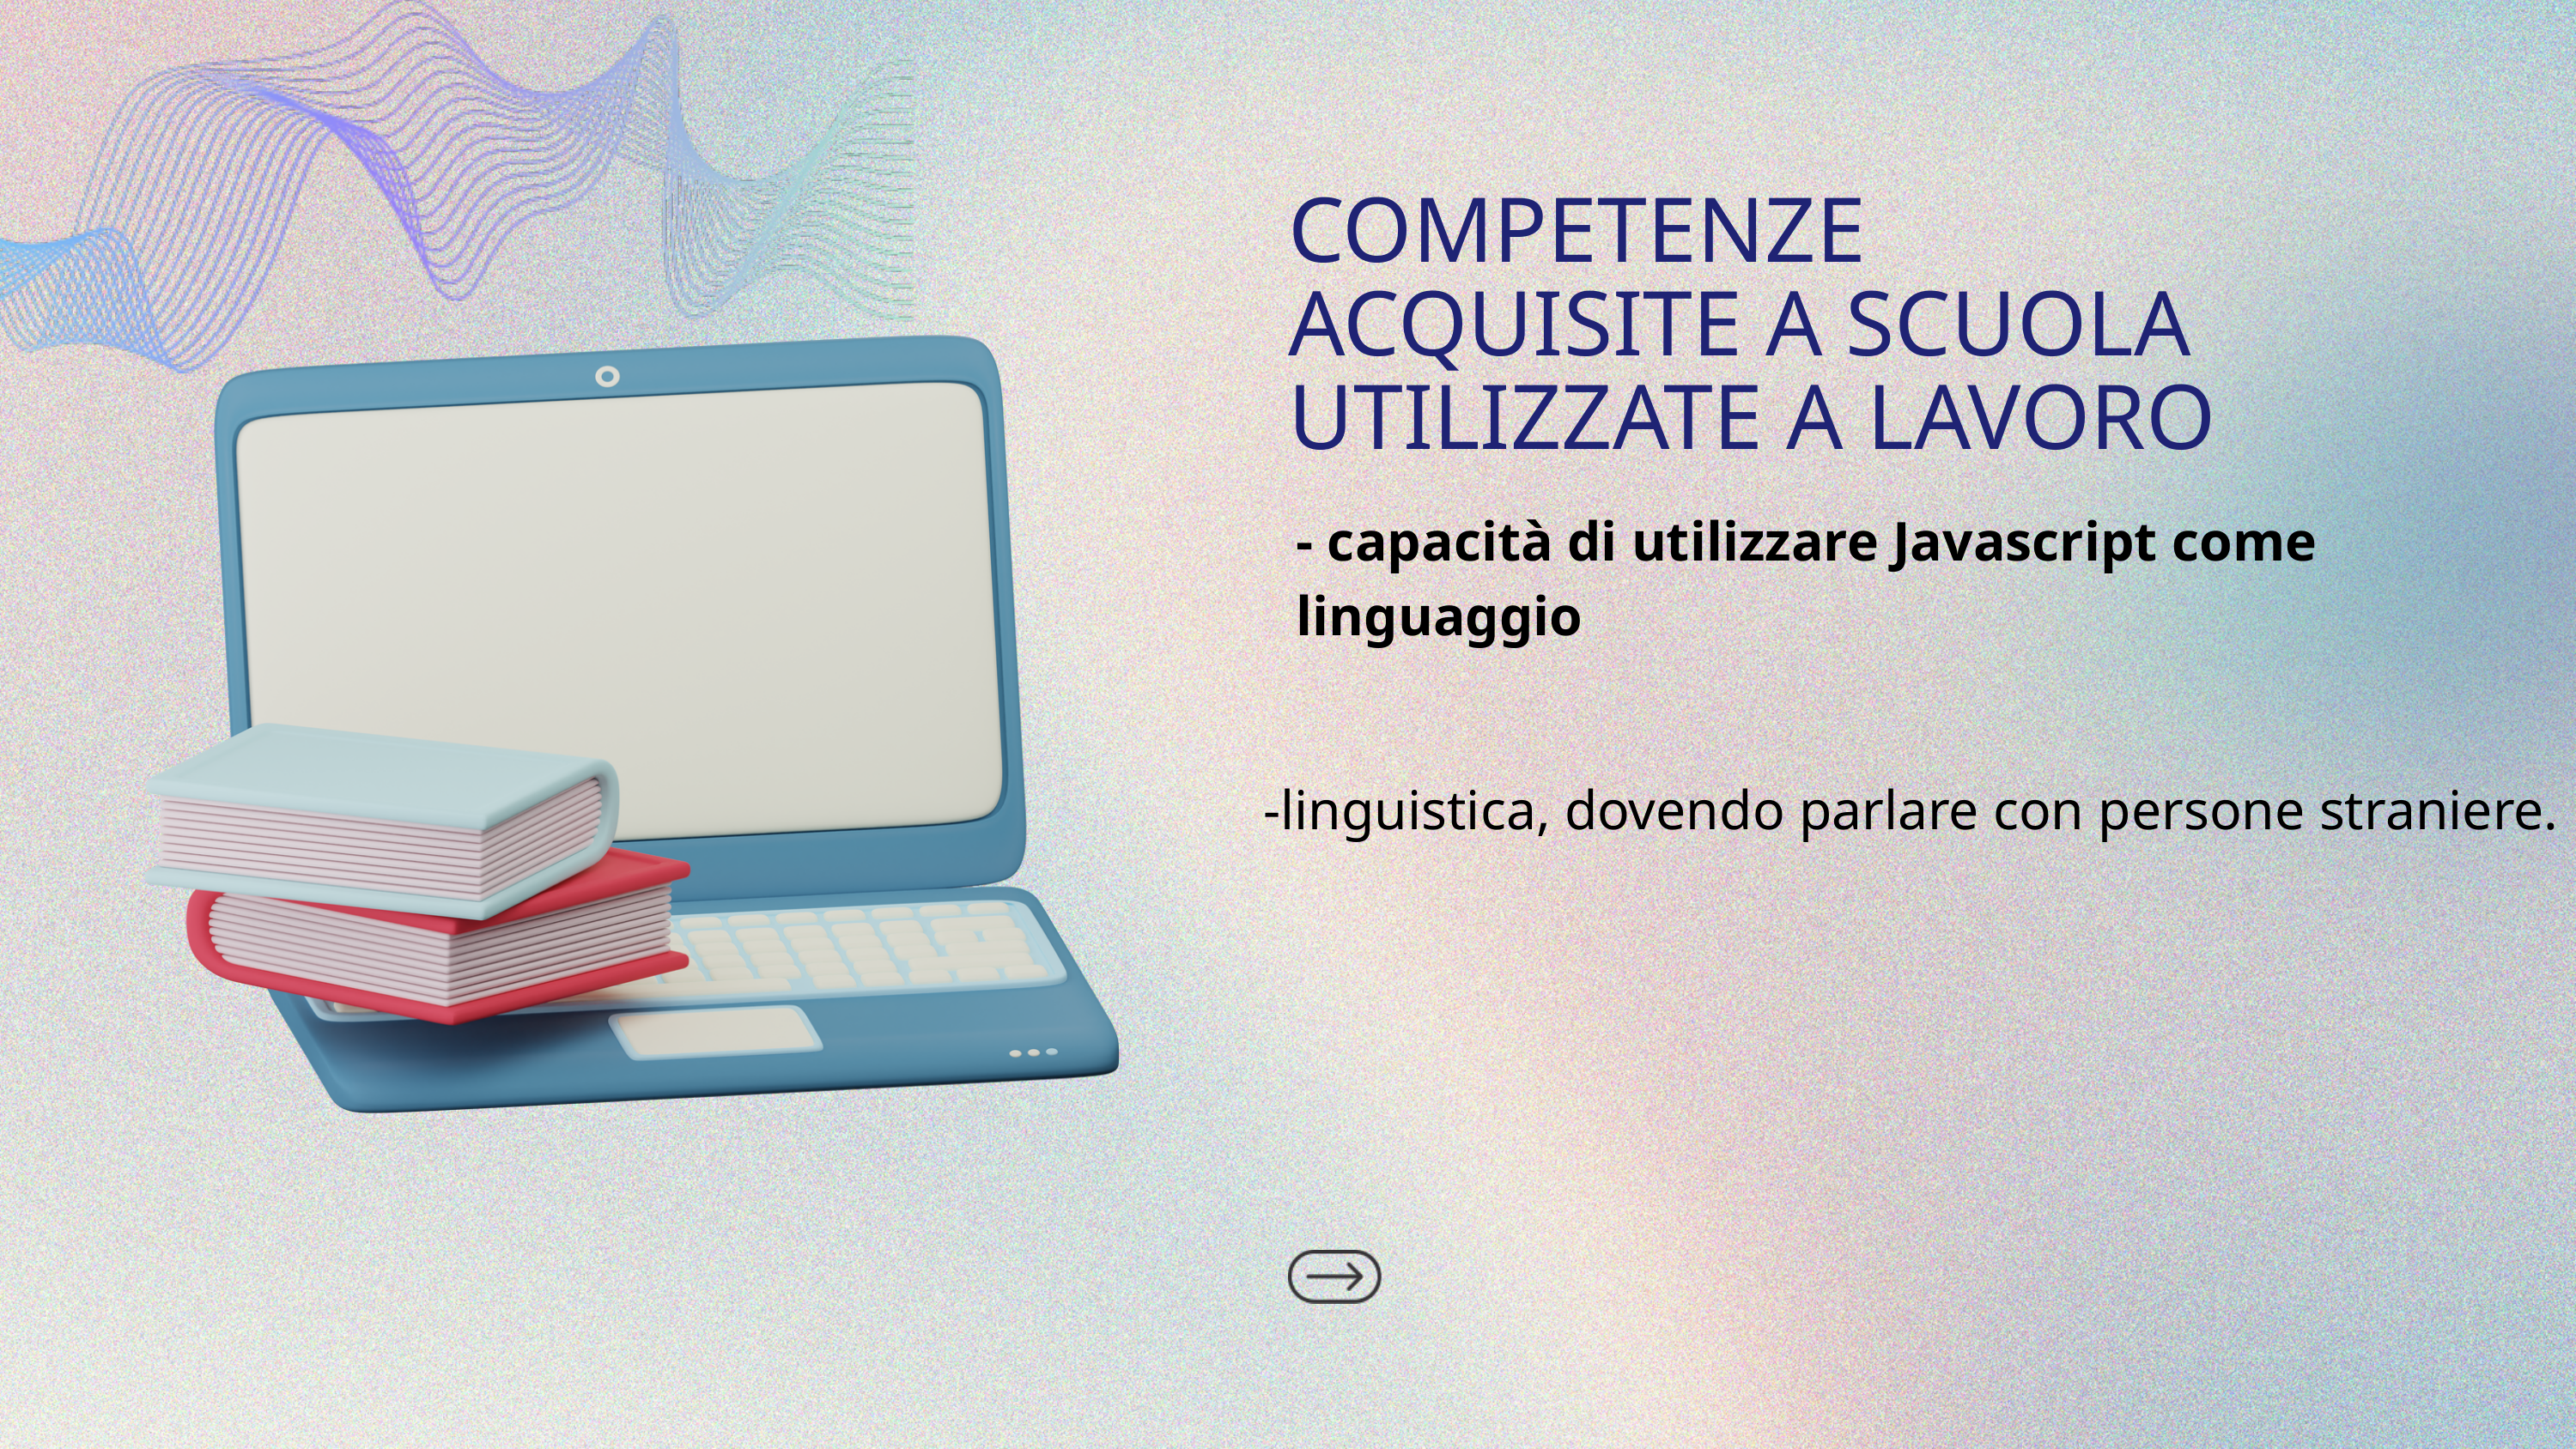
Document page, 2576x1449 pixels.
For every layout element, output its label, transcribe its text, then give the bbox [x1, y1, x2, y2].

text_box [1751, 841, 2576, 1139]
text_box COMPETENZE ACQUISITE A SCUOLA UTILIZZATE A LAVORO [1287, 185, 2324, 468]
text_box [1751, 0, 2576, 785]
text_box [0, 0, 2576, 1449]
text_box -linguistica, dovendo parlare con persone straniere. [1247, 785, 2576, 841]
text_box [1287, 1250, 1382, 1304]
text_box [144, 335, 1120, 1113]
text_box - capacità di utilizzare Javascript come linguaggio [1296, 496, 2412, 647]
text_box [0, 0, 914, 373]
